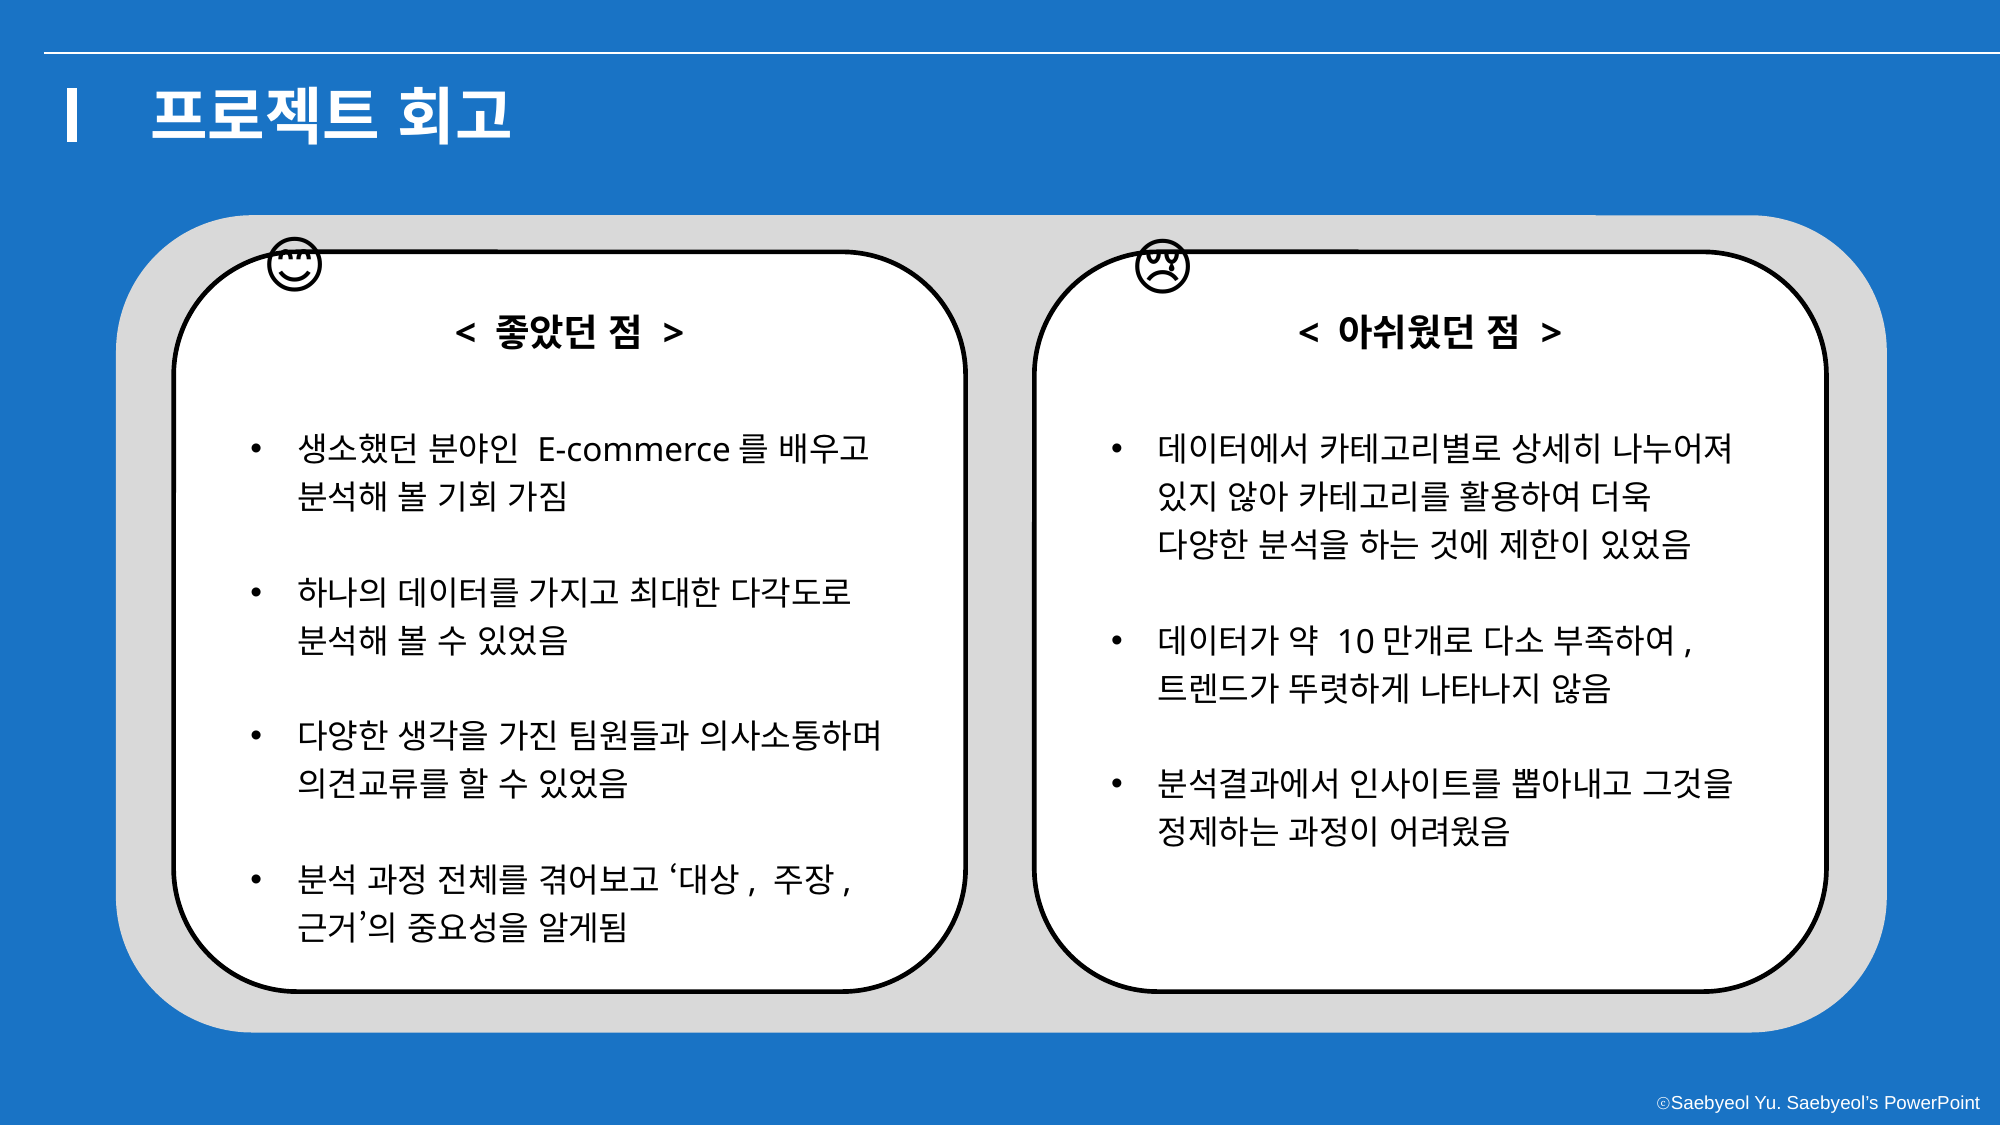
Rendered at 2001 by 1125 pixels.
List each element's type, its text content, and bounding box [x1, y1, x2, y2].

text_box 😢 [1116, 204, 1235, 309]
text_box 😊 [248, 202, 367, 308]
text_box 생소했던 분야인 E-commerce를 배우고 분석해 볼 기회 가짐 하나의 데이터를 가지고 최대한 다각도로 분석해 볼 수 있었음 다양한 생각을 가진 팀원들과 의사소통하며 의견교류를 할 수 있었음 분석 과정 전체를 겪어보고 ‘대상, 주장, 근거’의 중요성을 알게됨 [235, 412, 904, 1003]
text_box [172, 250, 967, 977]
text_box [114, 214, 1888, 1034]
text_box < 좋았던 점 > [255, 292, 884, 361]
text_box < 아쉬웠던 점 > [1116, 292, 1745, 361]
text_box 프로젝트 회고 [135, 69, 528, 160]
text_box 데이터에서 카테고리별로 상세히 나누어져 있지 않아 카테고리를 활용하여 더욱 다양한 분석을 하는 것에 제한이 있었음 데이터가 약 10만개로 다소 부족하여, 트렌드가 뚜렷하게 나타나지 않음 분석결과에서 인사이트를 뽑아내고 그것을 정제하는 과정이 어려웠음 [1096, 412, 1765, 859]
text_box [1033, 250, 1828, 993]
